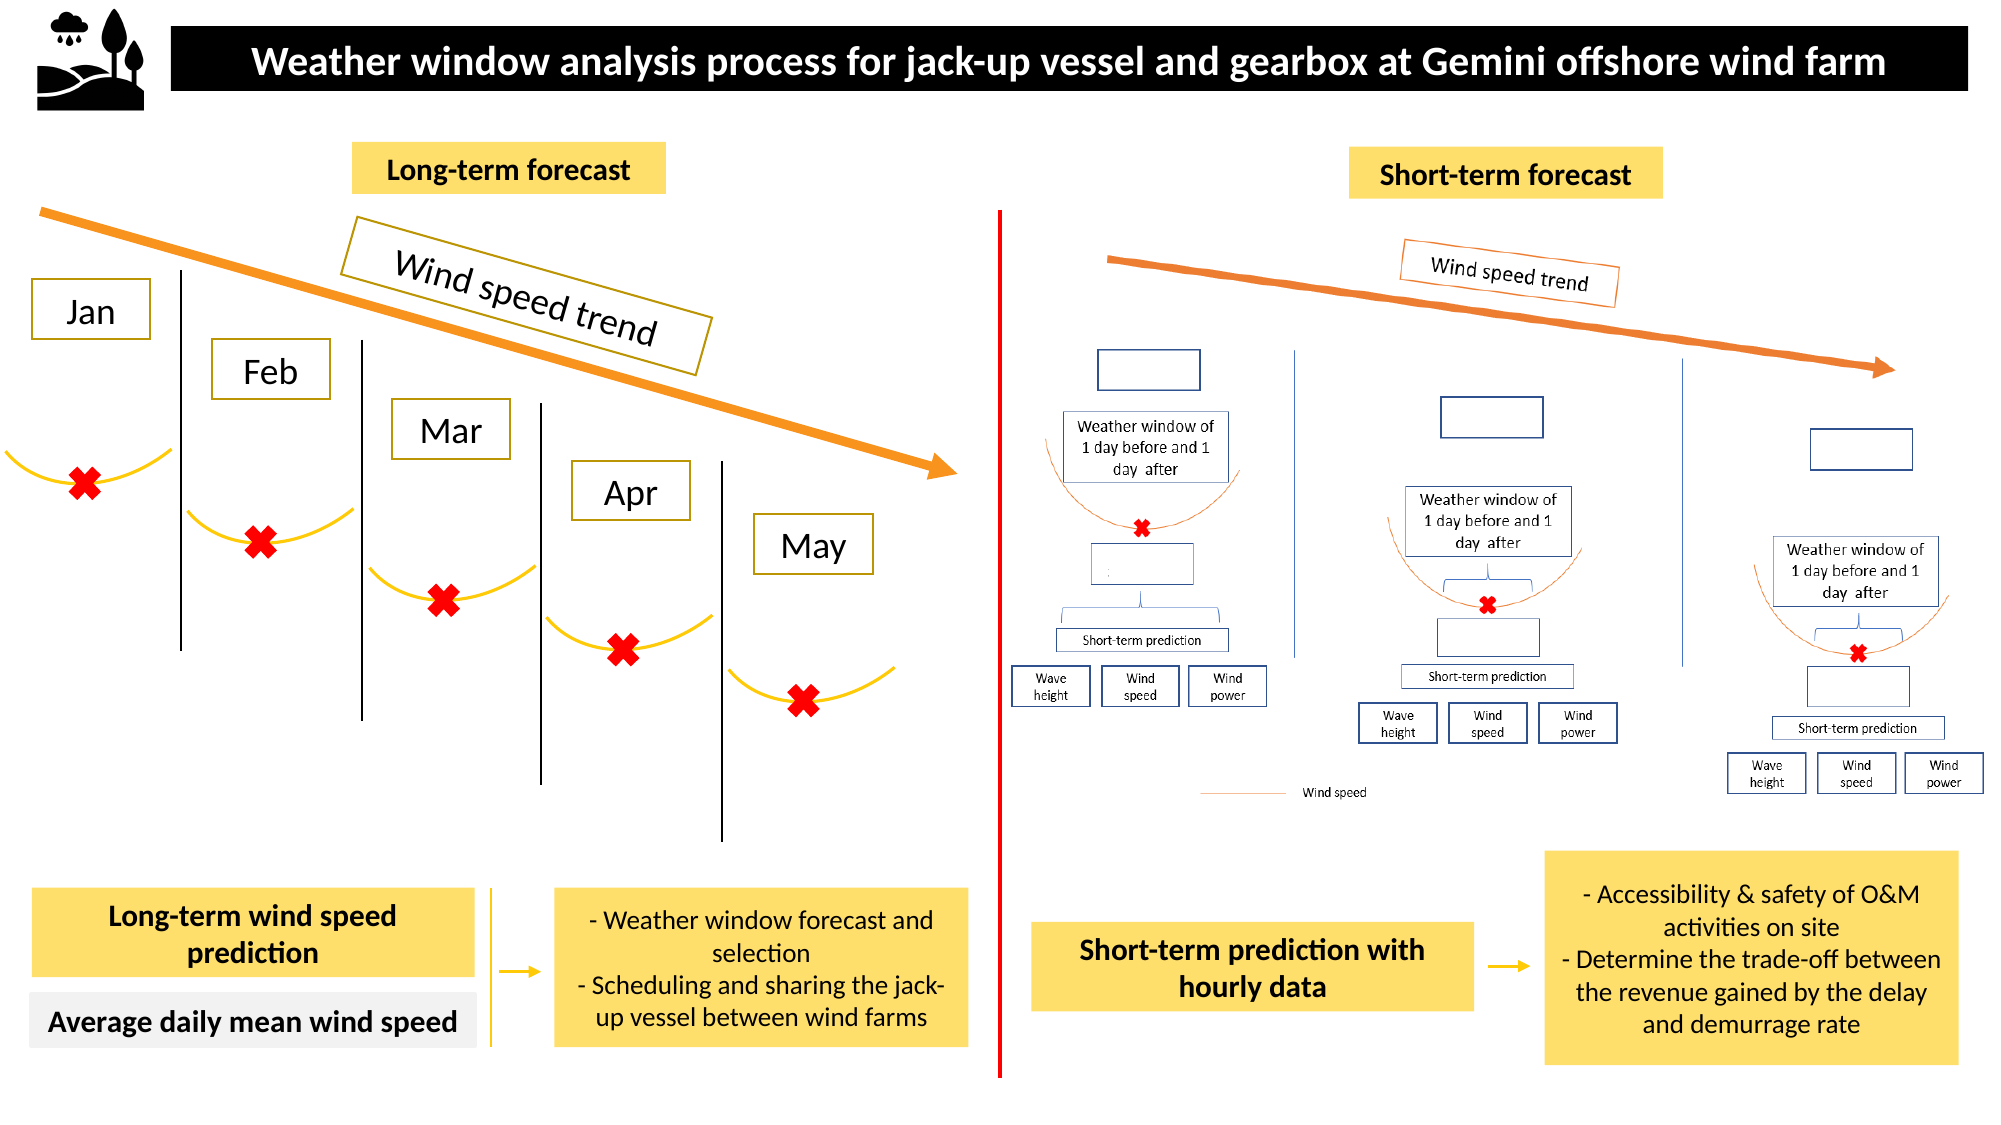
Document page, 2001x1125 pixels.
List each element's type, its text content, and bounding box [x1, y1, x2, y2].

text_box [94, 474, 131, 484]
text_box - Weather window forecast and selection - Scheduling and sharing the jack-up vessel between wind farms [553, 887, 969, 1048]
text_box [40, 211, 958, 474]
text_box Long-term forecast [352, 141, 666, 194]
text_box [427, 583, 460, 618]
text_box Apr [571, 474, 691, 521]
text_box Long-term wind speed prediction [31, 887, 475, 978]
text_box [728, 587, 896, 702]
text_box - Accessibility & safety of O&M activities on site - Determine the trade-off between the revenue gained by the delay and demurrage rate [1544, 967, 1960, 1066]
text_box [244, 525, 277, 559]
text_box [68, 474, 102, 501]
text_box [187, 474, 354, 544]
text_box [787, 683, 820, 718]
text_box [369, 485, 536, 601]
picture [31, 0, 150, 119]
text_box May [753, 513, 874, 575]
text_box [985, 146, 2000, 967]
text_box [546, 535, 713, 650]
text_box [5, 423, 75, 485]
text_box Average daily mean wind speed [31, 994, 475, 1047]
text_box Short-term prediction with hourly data [1031, 967, 1475, 1012]
text_box [606, 632, 640, 667]
text_box Jan [31, 278, 40, 340]
text_box Weather window analysis process for jack-up vessel and gearbox at Gemini offshore wind farm [170, 26, 1969, 91]
